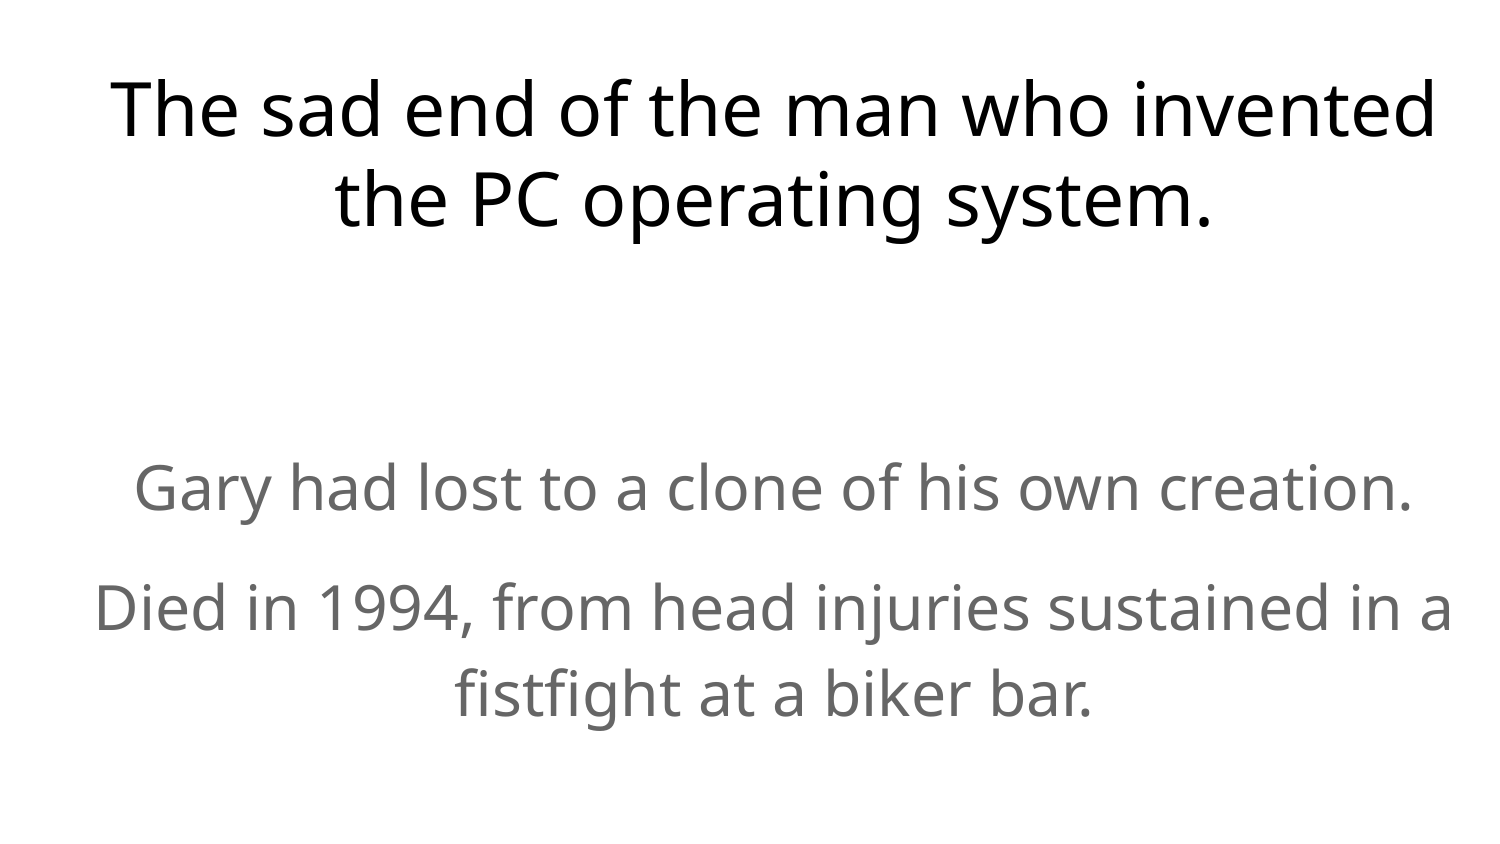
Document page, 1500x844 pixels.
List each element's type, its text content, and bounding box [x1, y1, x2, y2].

title The sad end of the man who invented the PC operating system. [76, 46, 1474, 141]
list Gary had lost to a clone of his own creation. Died in 1994, from head injuries sustained in a fistfight at a biker bar. [76, 421, 1474, 684]
